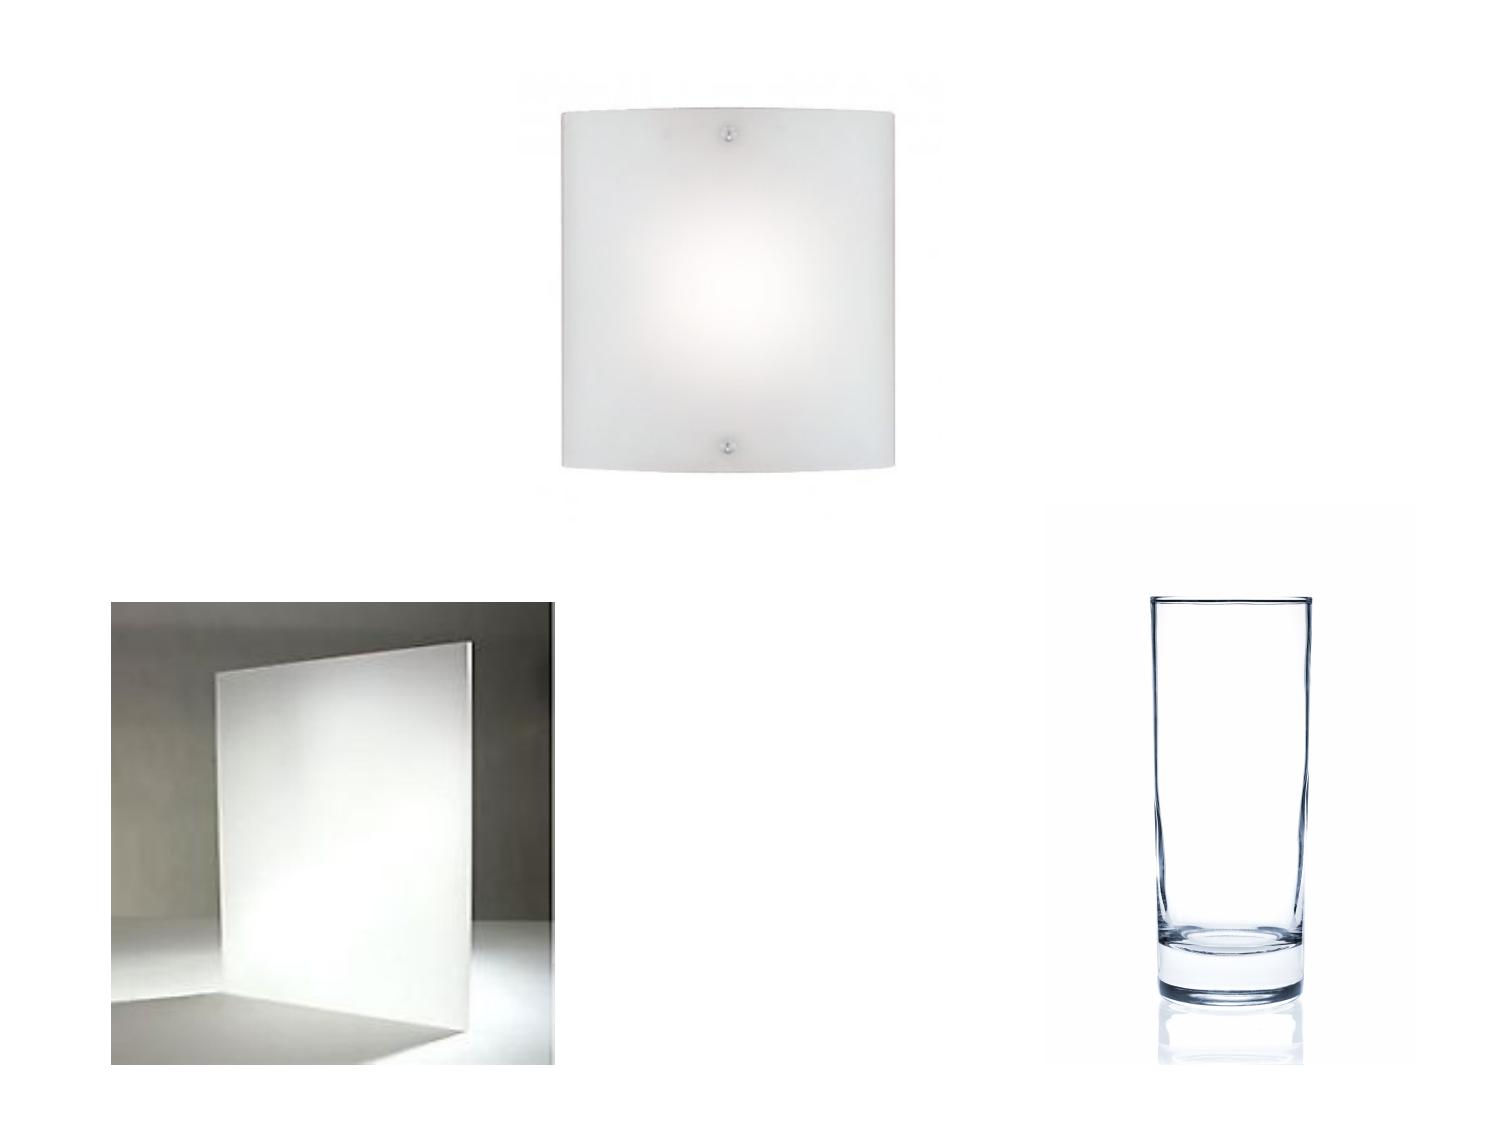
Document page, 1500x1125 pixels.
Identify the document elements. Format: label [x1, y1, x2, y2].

picture [1044, 505, 1418, 1065]
picture [111, 602, 555, 1065]
picture [507, 73, 957, 523]
